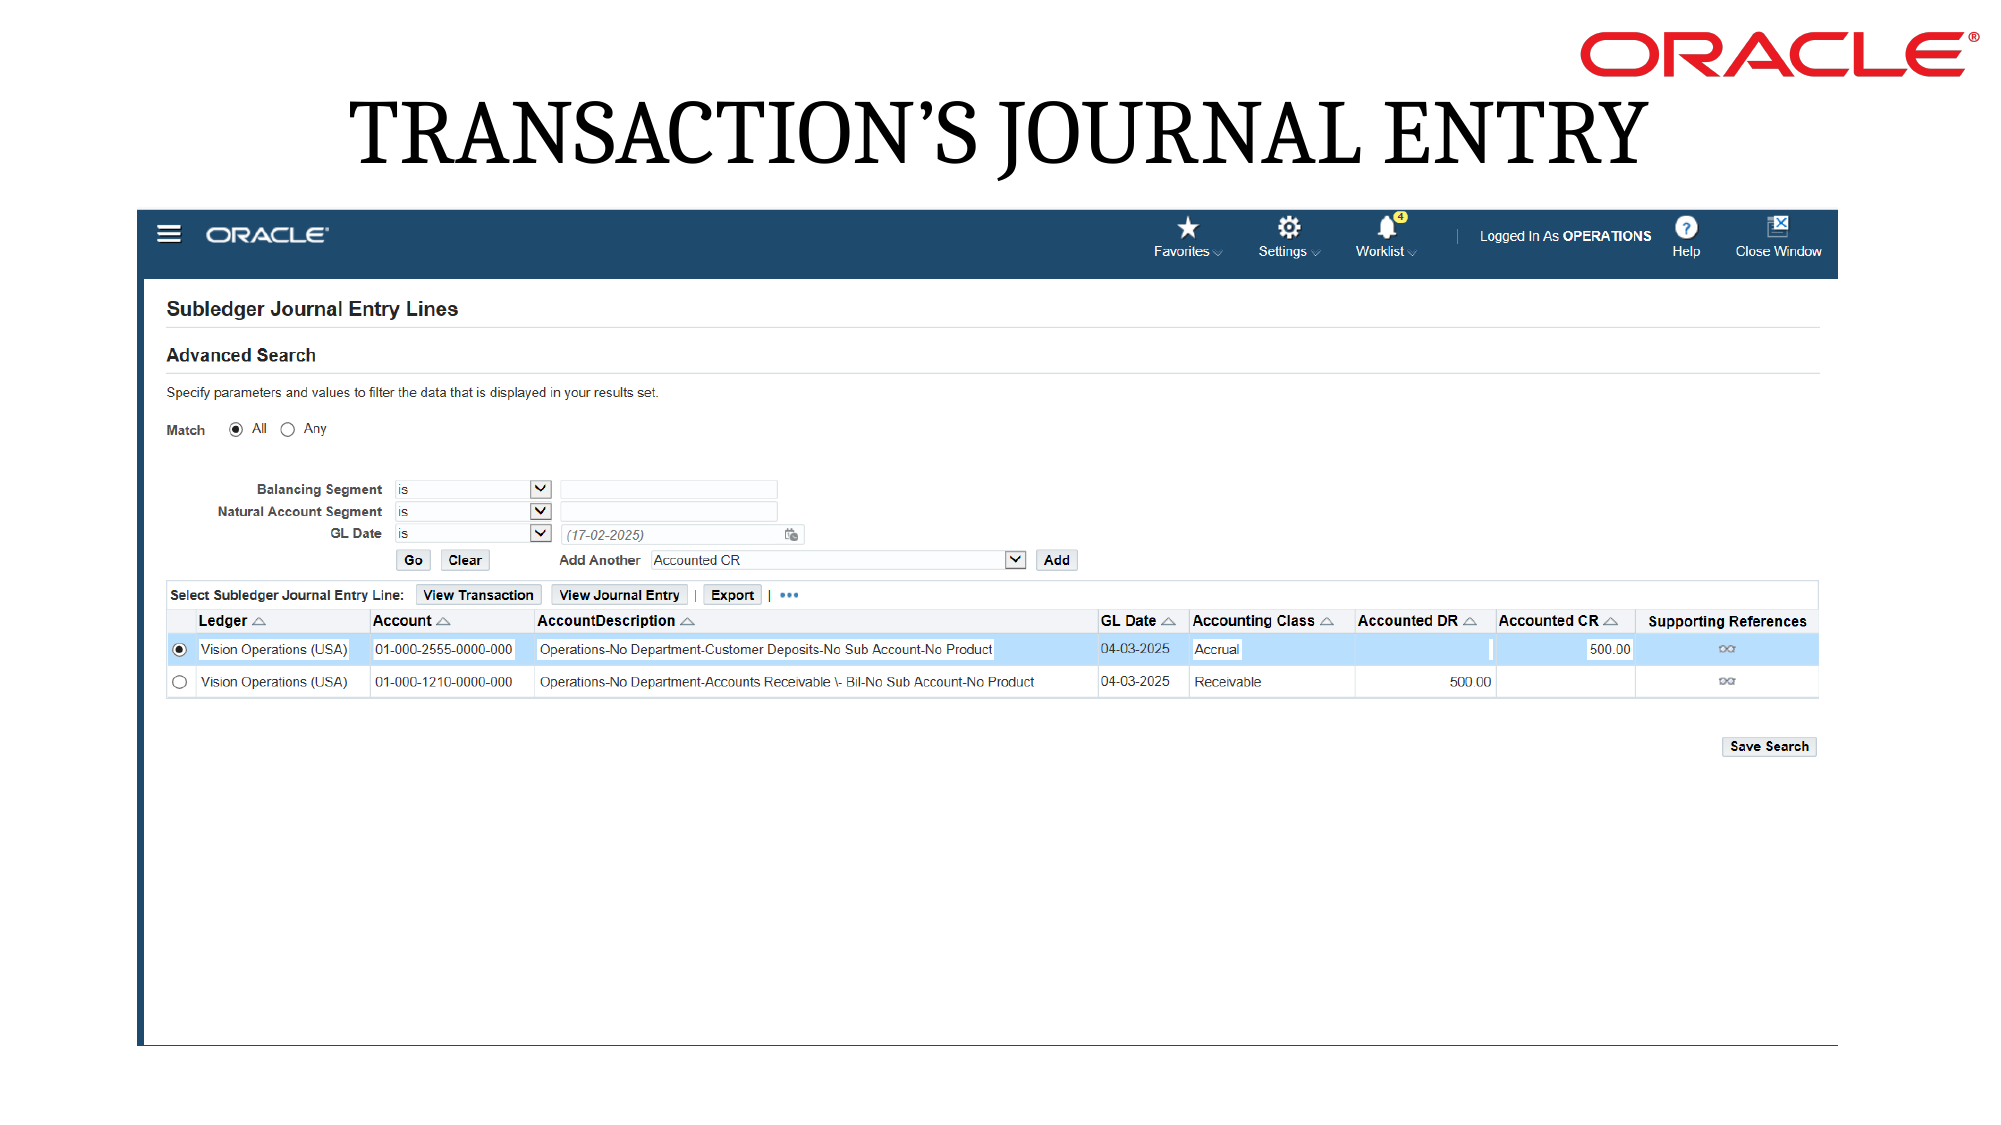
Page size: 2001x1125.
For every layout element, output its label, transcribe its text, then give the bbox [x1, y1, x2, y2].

picture [137, 208, 1837, 1047]
picture [1558, 3, 2001, 105]
title Transaction’s journal entry [137, 59, 1863, 208]
